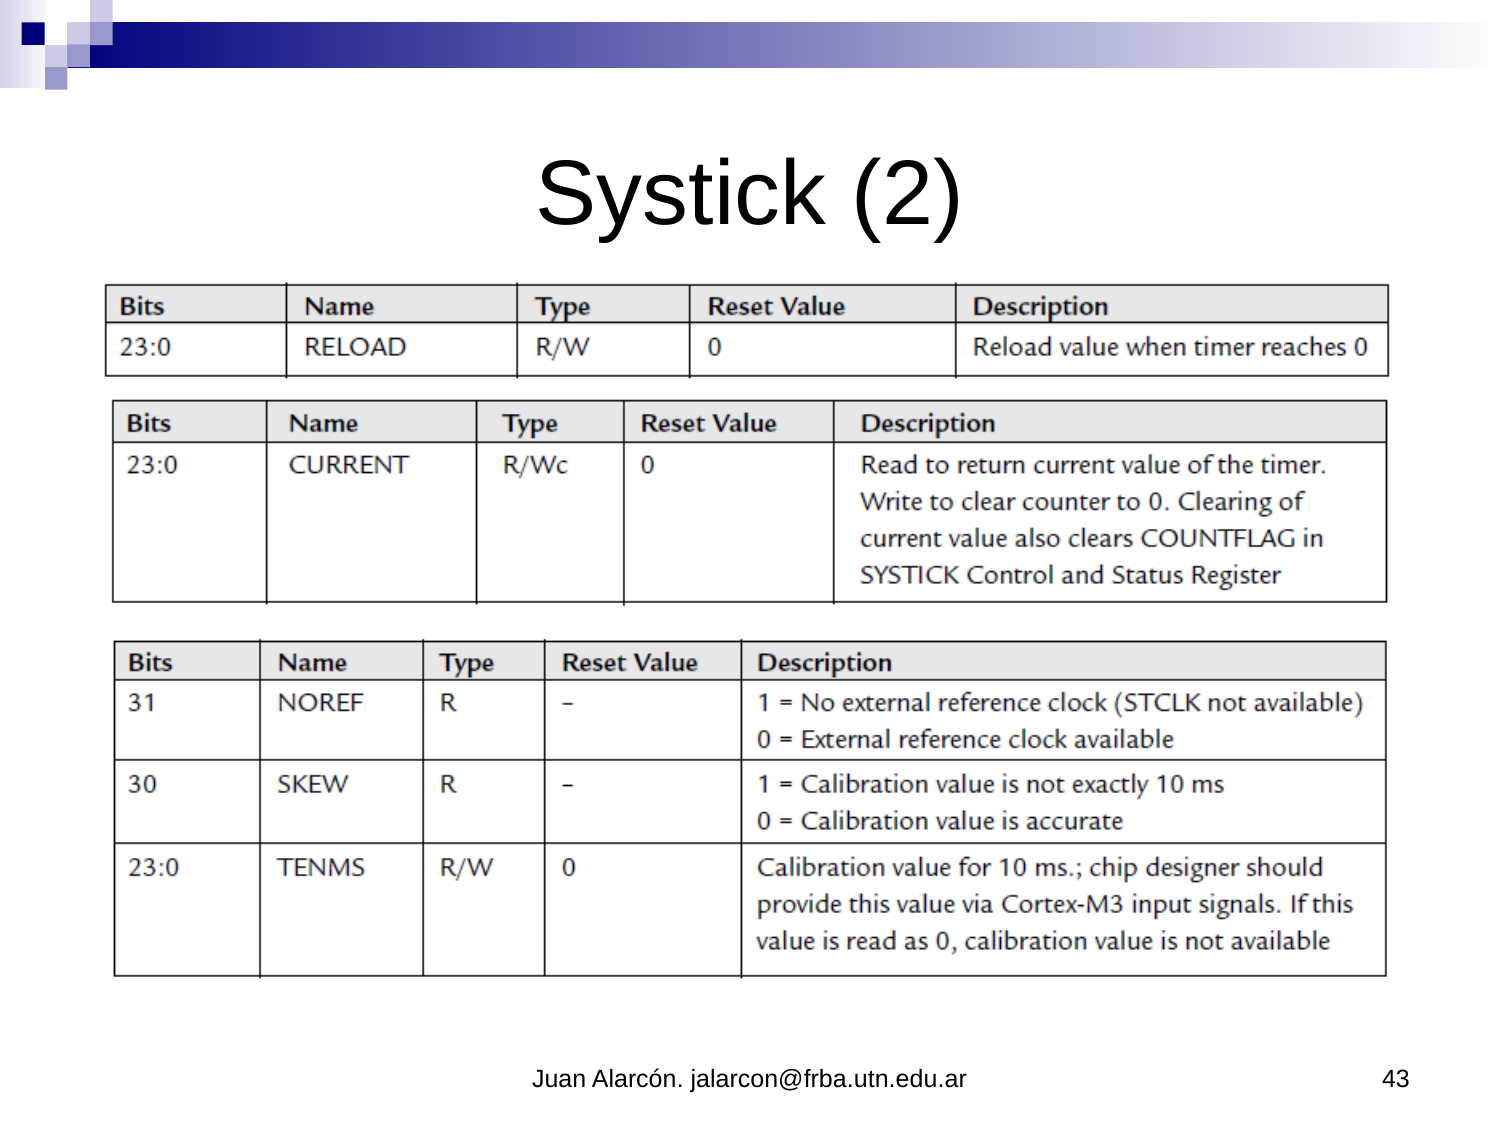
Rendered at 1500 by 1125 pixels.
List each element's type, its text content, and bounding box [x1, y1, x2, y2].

title Systick (2) [75, 75, 1425, 300]
picture [106, 632, 1394, 983]
picture [105, 396, 1394, 611]
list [94, 278, 1406, 389]
slide_number 43 [1074, 1024, 1426, 1101]
footer Juan Alarcón. jalarcon@frba.utn.edu.ar [512, 1024, 988, 1101]
